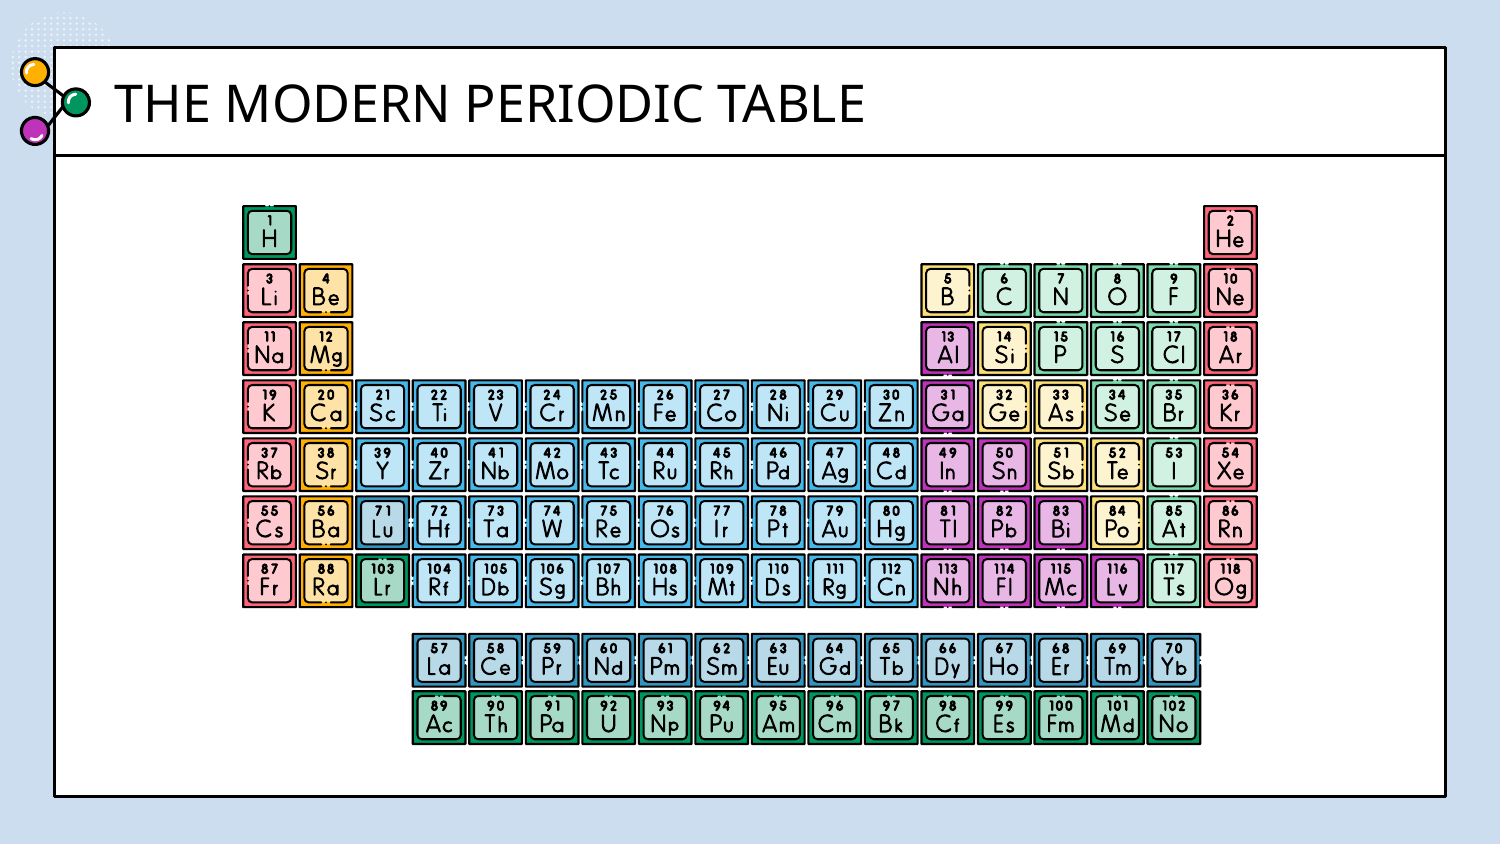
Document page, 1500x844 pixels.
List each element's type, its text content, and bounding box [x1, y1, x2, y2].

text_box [298, 262, 354, 319]
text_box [467, 378, 523, 435]
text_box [976, 559, 1028, 609]
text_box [1033, 632, 1088, 688]
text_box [524, 689, 579, 746]
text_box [976, 437, 1031, 493]
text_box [16, 58, 95, 149]
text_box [1033, 262, 1088, 319]
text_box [694, 560, 745, 609]
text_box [354, 495, 409, 551]
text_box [241, 204, 298, 261]
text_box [750, 560, 802, 609]
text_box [637, 437, 691, 493]
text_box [1146, 495, 1200, 551]
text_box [920, 495, 974, 551]
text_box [1202, 204, 1259, 261]
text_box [581, 437, 635, 493]
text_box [976, 378, 1032, 435]
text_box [524, 437, 578, 493]
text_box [411, 378, 466, 435]
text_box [920, 378, 975, 435]
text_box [298, 378, 353, 435]
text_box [241, 437, 296, 493]
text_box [750, 378, 806, 435]
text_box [1202, 495, 1259, 551]
title THE MODERN PERIODIC TABLE [53, 46, 1447, 157]
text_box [694, 437, 748, 493]
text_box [637, 495, 691, 551]
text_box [298, 437, 352, 493]
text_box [920, 559, 971, 609]
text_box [637, 559, 688, 609]
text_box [863, 378, 919, 435]
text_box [1202, 558, 1259, 609]
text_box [1089, 560, 1141, 609]
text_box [750, 689, 806, 746]
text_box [411, 689, 466, 746]
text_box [1033, 378, 1088, 435]
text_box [807, 632, 862, 688]
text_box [1089, 495, 1144, 551]
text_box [411, 632, 466, 688]
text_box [1146, 326, 1197, 377]
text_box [750, 495, 805, 551]
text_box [863, 437, 918, 493]
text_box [807, 378, 862, 435]
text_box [863, 495, 918, 551]
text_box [241, 378, 297, 435]
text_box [637, 689, 692, 746]
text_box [581, 559, 632, 609]
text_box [467, 689, 523, 746]
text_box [863, 560, 915, 609]
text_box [637, 632, 692, 688]
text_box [1037, 697, 1084, 746]
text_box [920, 262, 975, 319]
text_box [1089, 632, 1145, 688]
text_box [524, 378, 579, 435]
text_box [976, 632, 1032, 688]
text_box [298, 553, 354, 609]
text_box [920, 632, 975, 688]
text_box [807, 560, 858, 609]
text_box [581, 378, 636, 435]
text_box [863, 632, 919, 688]
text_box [467, 437, 522, 493]
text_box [1146, 262, 1202, 319]
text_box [976, 326, 1028, 377]
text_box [694, 689, 749, 746]
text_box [807, 437, 861, 493]
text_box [467, 495, 522, 551]
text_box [976, 262, 1032, 319]
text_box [467, 560, 519, 609]
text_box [241, 495, 296, 551]
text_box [524, 495, 578, 551]
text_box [863, 689, 919, 746]
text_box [581, 689, 636, 746]
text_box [467, 632, 523, 688]
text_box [524, 560, 575, 609]
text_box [1205, 268, 1259, 319]
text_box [807, 495, 861, 551]
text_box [298, 495, 352, 551]
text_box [354, 378, 410, 435]
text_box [354, 437, 409, 493]
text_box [976, 495, 1031, 551]
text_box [581, 632, 636, 688]
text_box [920, 437, 974, 493]
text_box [1146, 632, 1202, 688]
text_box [241, 553, 296, 609]
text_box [976, 689, 1033, 746]
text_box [694, 632, 749, 688]
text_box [750, 437, 805, 493]
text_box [1089, 378, 1145, 435]
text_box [1202, 437, 1259, 493]
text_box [1146, 695, 1202, 746]
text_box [920, 325, 971, 377]
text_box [1089, 326, 1141, 377]
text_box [298, 324, 354, 377]
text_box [637, 378, 692, 435]
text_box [411, 495, 465, 551]
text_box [1033, 560, 1084, 609]
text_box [357, 560, 406, 609]
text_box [1033, 437, 1087, 493]
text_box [1033, 495, 1087, 551]
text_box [1146, 560, 1197, 609]
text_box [1089, 437, 1144, 493]
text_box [750, 632, 806, 688]
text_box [524, 632, 579, 688]
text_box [1202, 320, 1259, 377]
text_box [1033, 326, 1084, 377]
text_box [1146, 437, 1200, 493]
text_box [241, 262, 297, 319]
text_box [411, 437, 465, 493]
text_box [1089, 697, 1141, 746]
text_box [581, 495, 635, 551]
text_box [1202, 378, 1259, 435]
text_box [1089, 262, 1145, 319]
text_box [411, 560, 462, 609]
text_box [694, 378, 749, 435]
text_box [694, 495, 748, 551]
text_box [1146, 378, 1201, 435]
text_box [807, 689, 862, 746]
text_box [241, 325, 293, 377]
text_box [920, 689, 975, 746]
